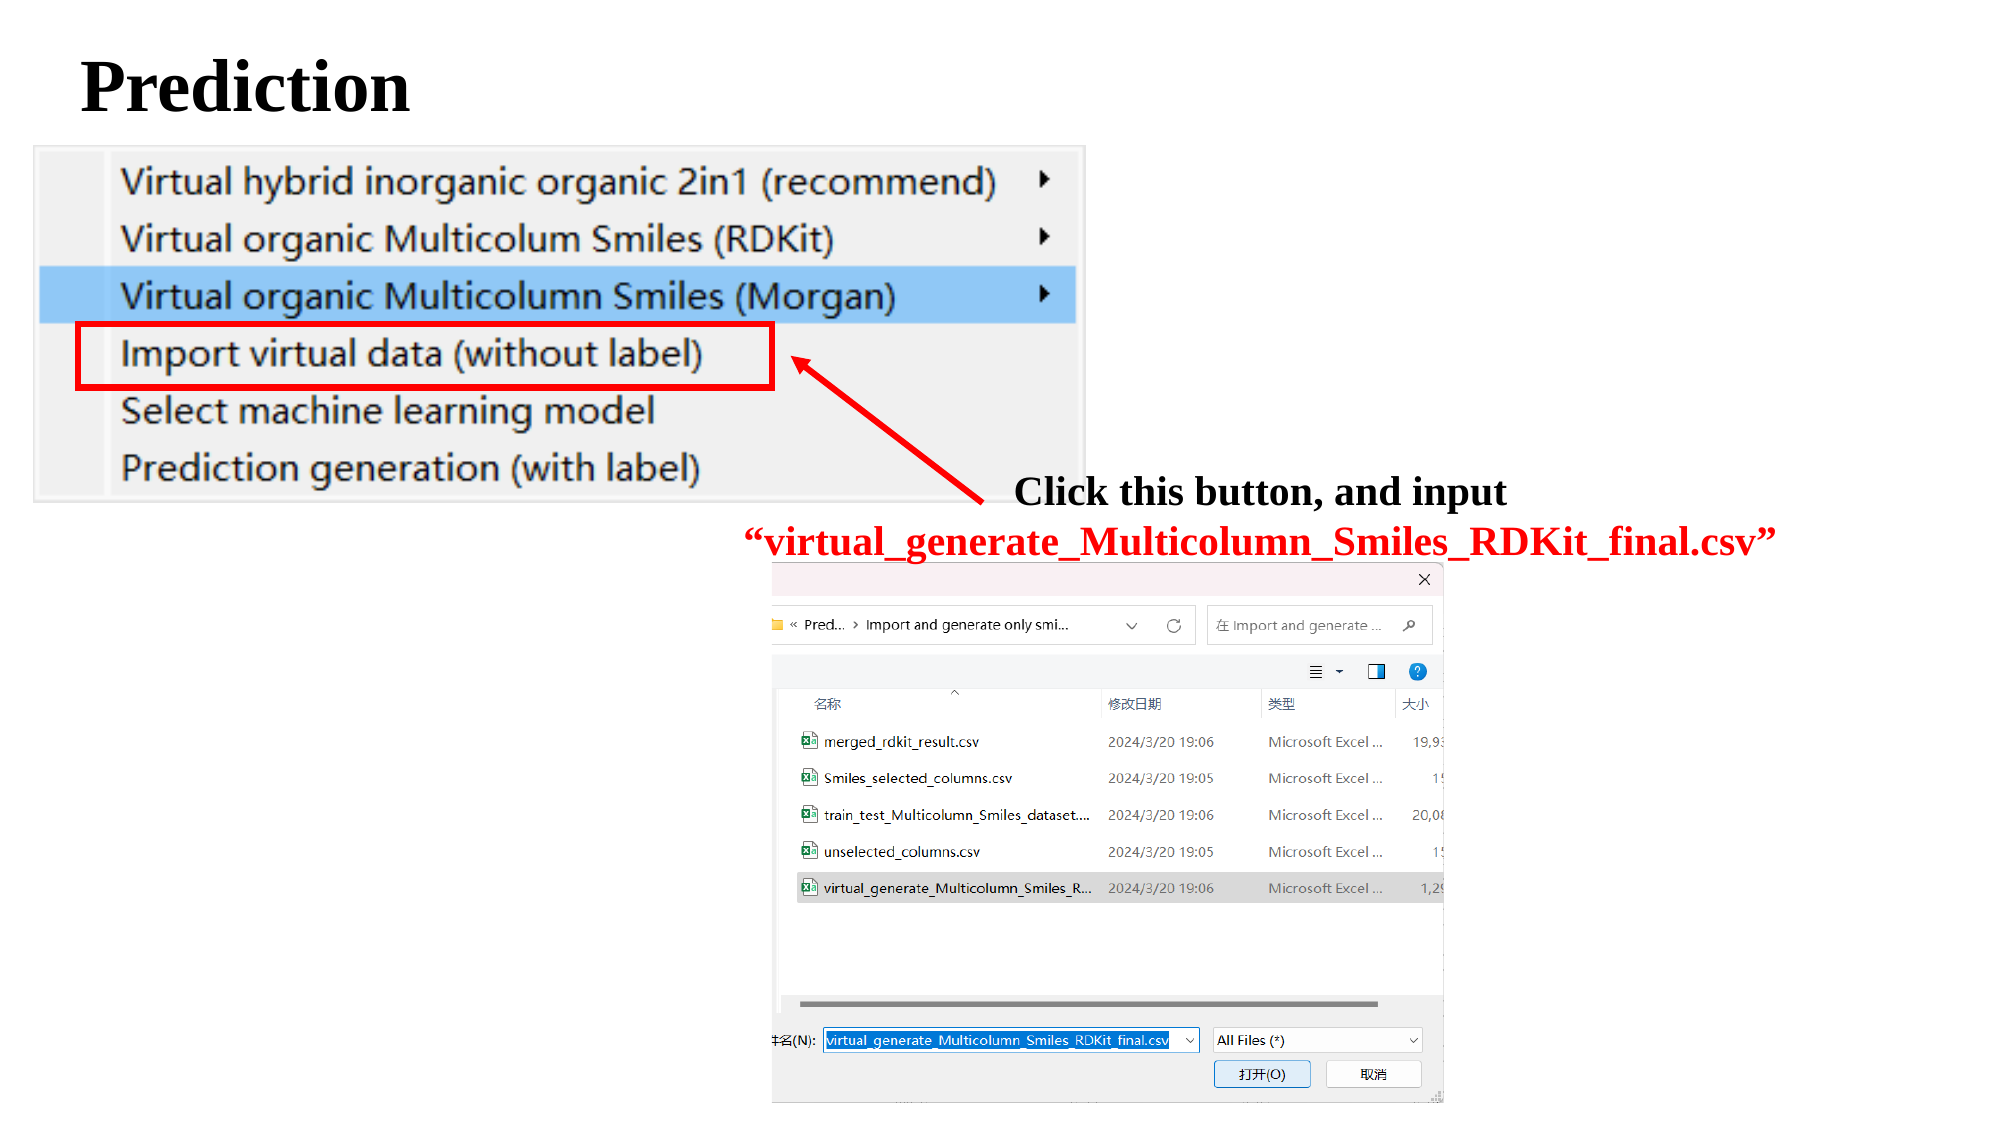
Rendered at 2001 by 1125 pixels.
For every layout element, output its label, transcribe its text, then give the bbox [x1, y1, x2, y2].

picture [771, 562, 1444, 1103]
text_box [790, 355, 983, 504]
text_box Click this button, and input “virtual_generate_Multicolumn_Smiles_RDKit_final.csv” [693, 456, 1828, 572]
title Prediction [64, 29, 1790, 146]
picture [33, 145, 1086, 503]
